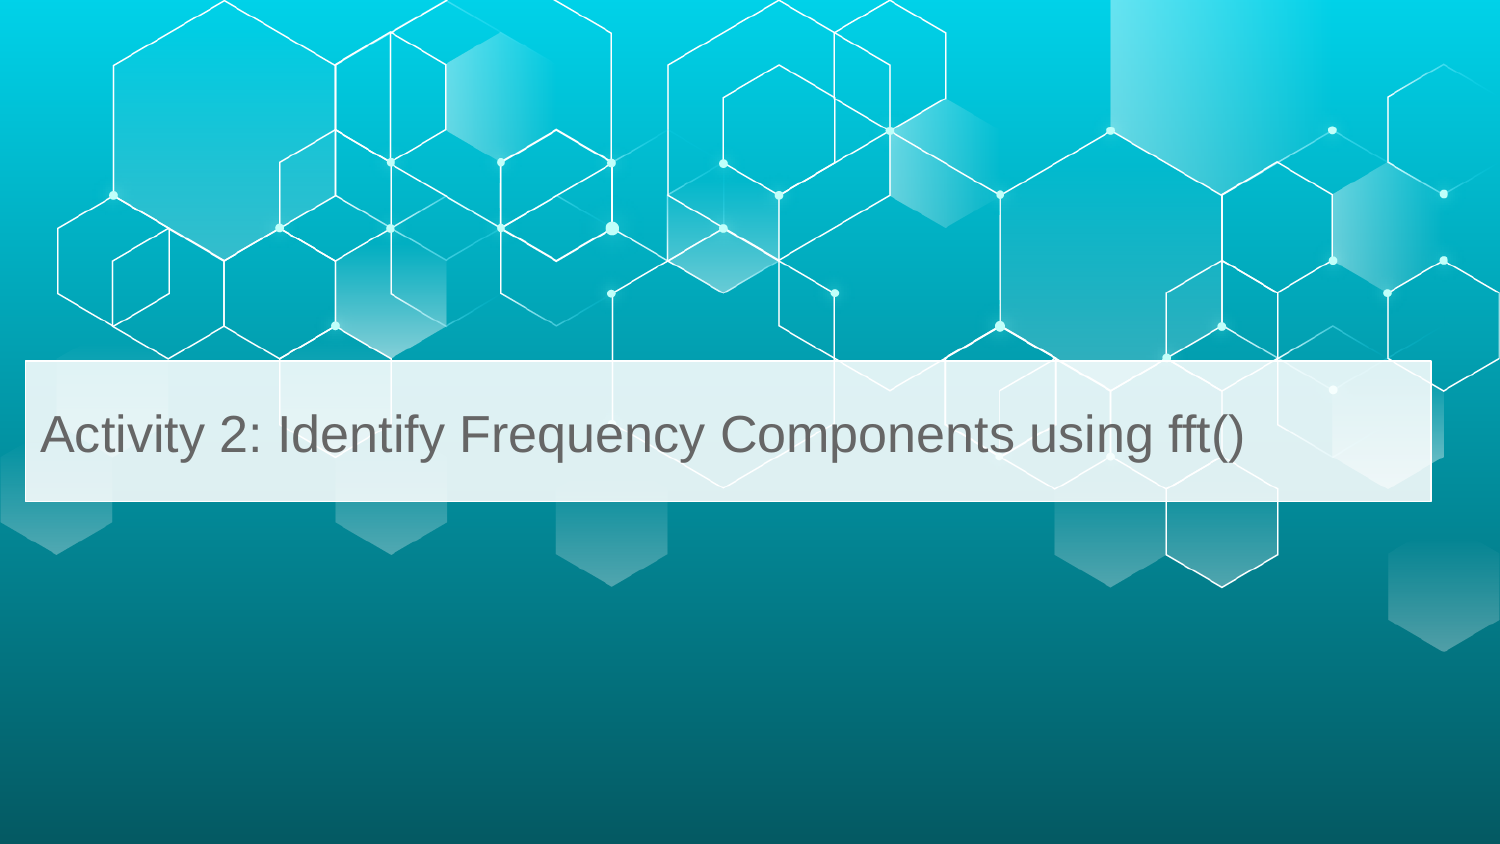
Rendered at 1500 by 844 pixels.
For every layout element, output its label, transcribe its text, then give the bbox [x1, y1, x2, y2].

text_box Activity 2: Identify Frequency Components using fft() [25, 360, 1432, 502]
picture [0, 0, 1500, 652]
